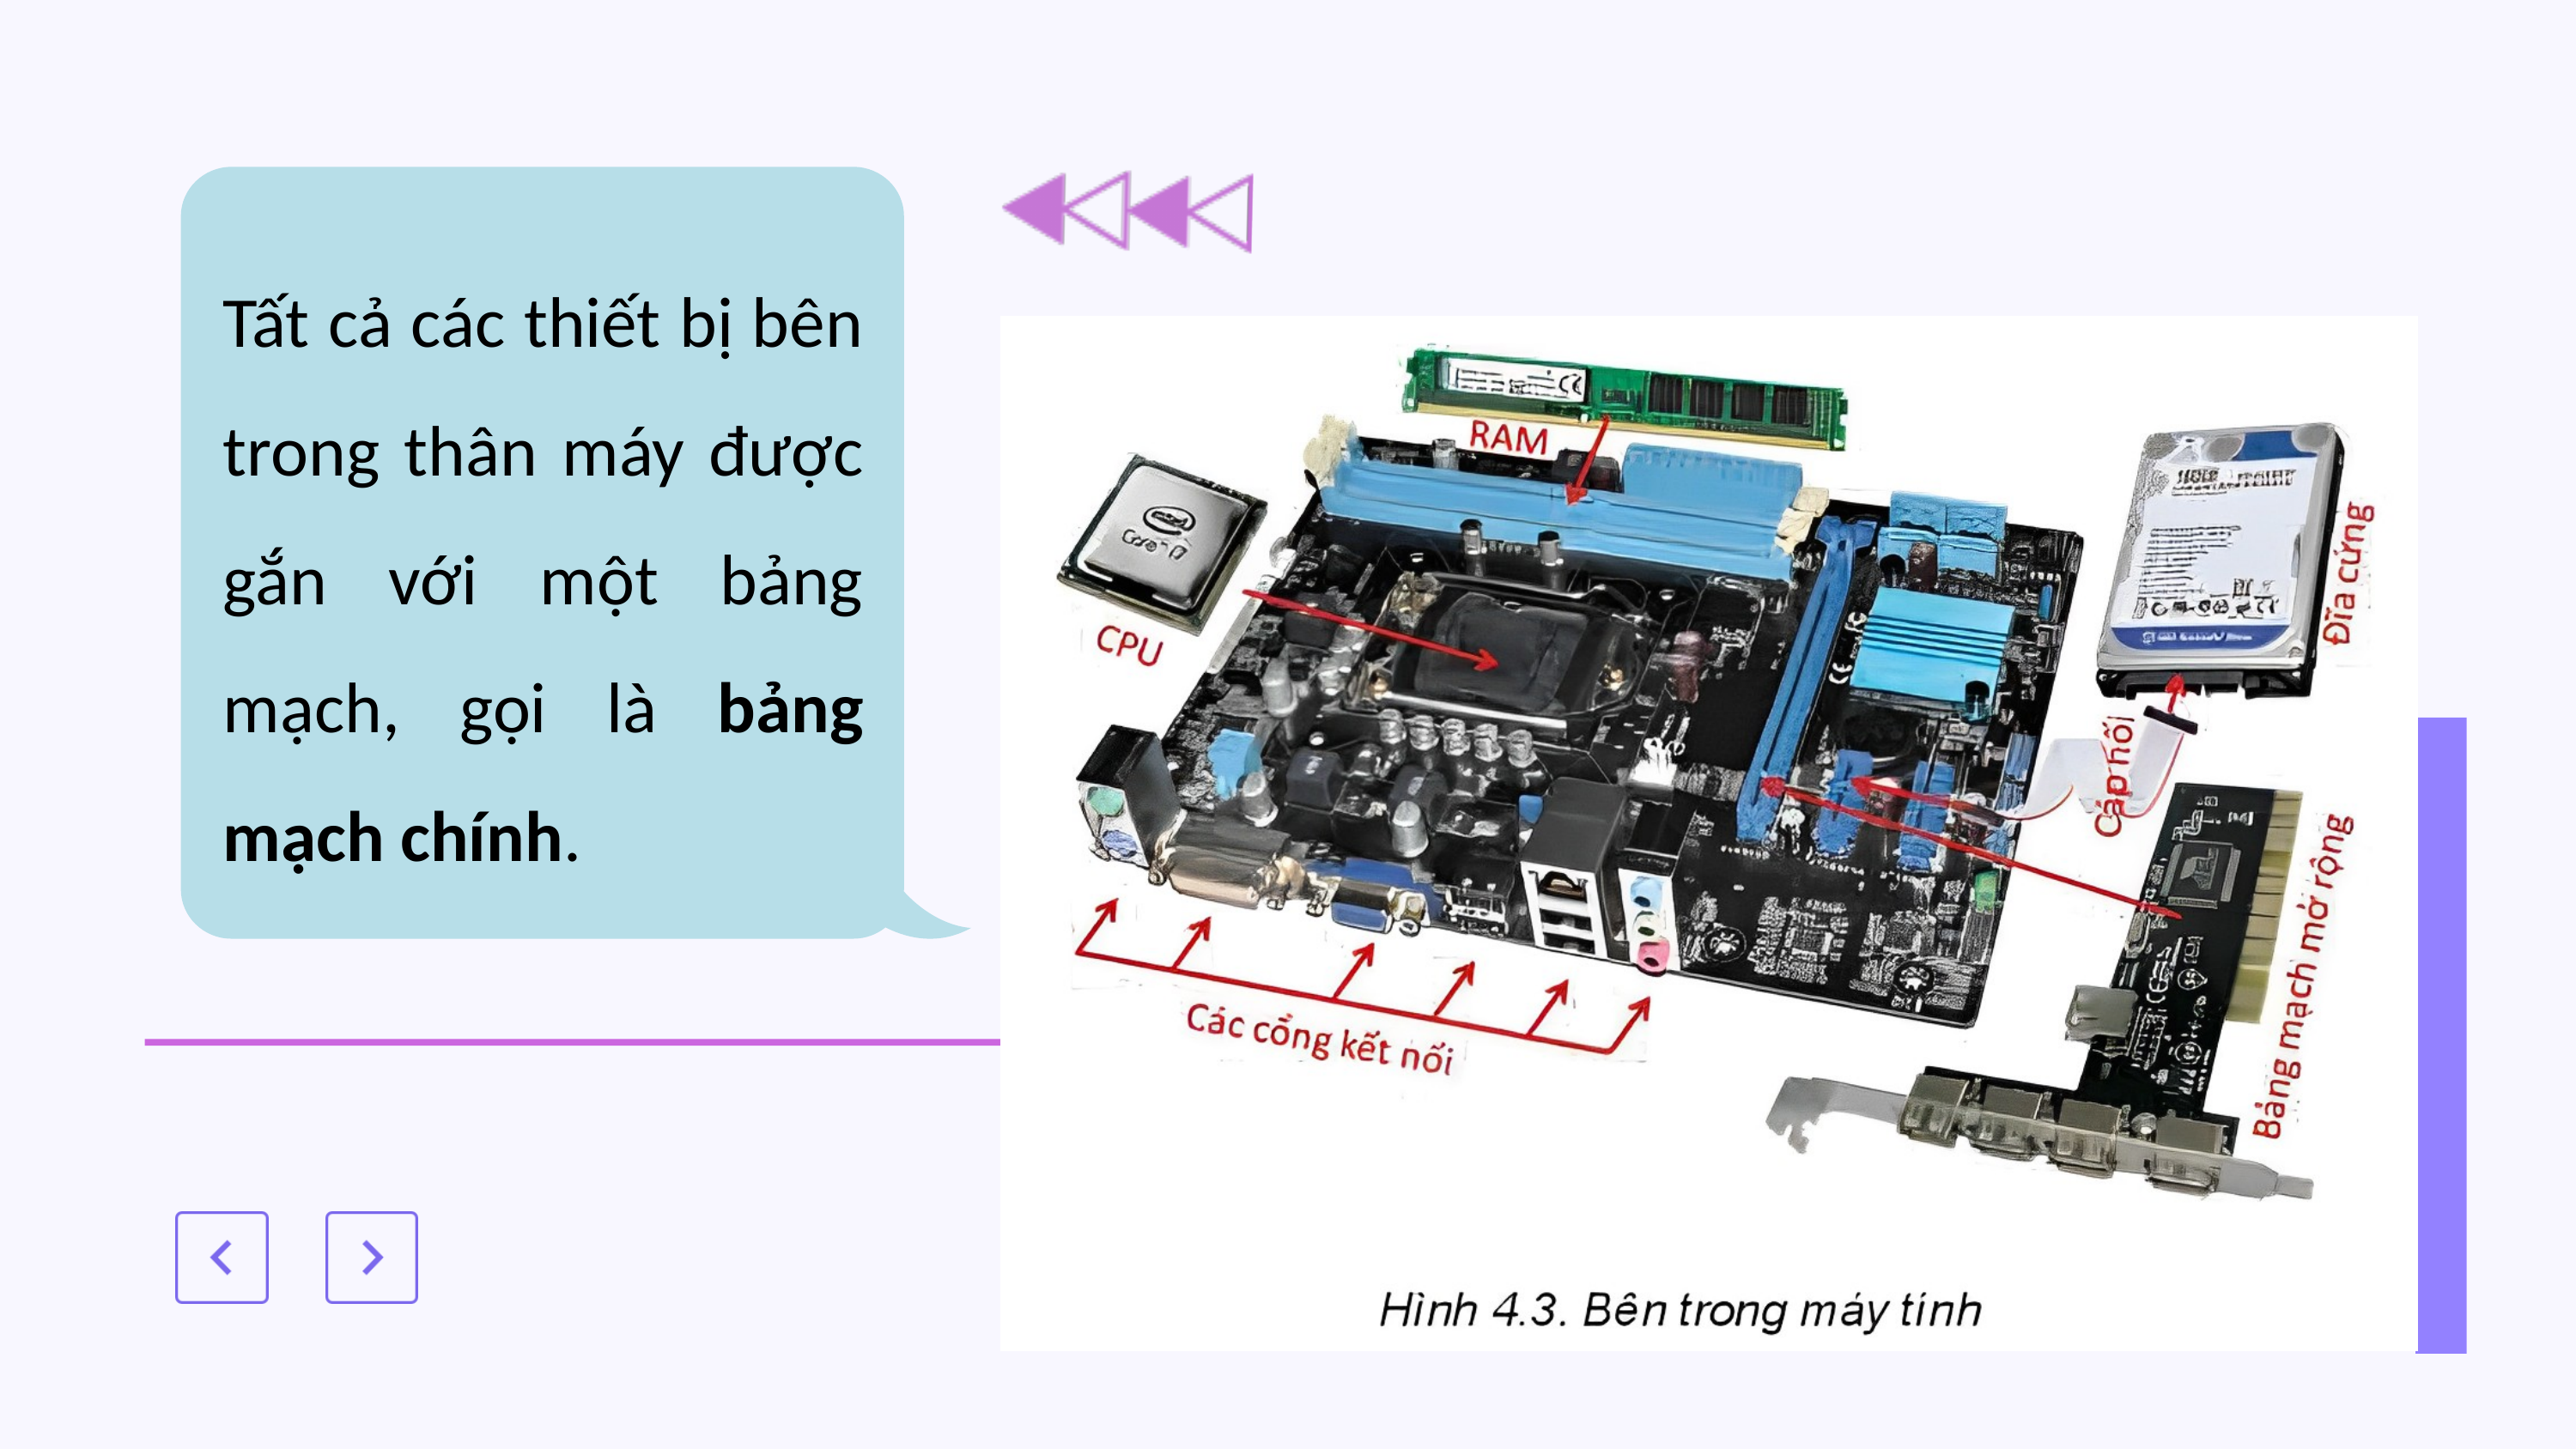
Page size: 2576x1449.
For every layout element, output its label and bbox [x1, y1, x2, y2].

picture [325, 1210, 418, 1304]
text_box [180, 167, 972, 939]
text_box [2421, 717, 2467, 1354]
picture [175, 1210, 269, 1304]
picture [1000, 84, 2418, 1352]
